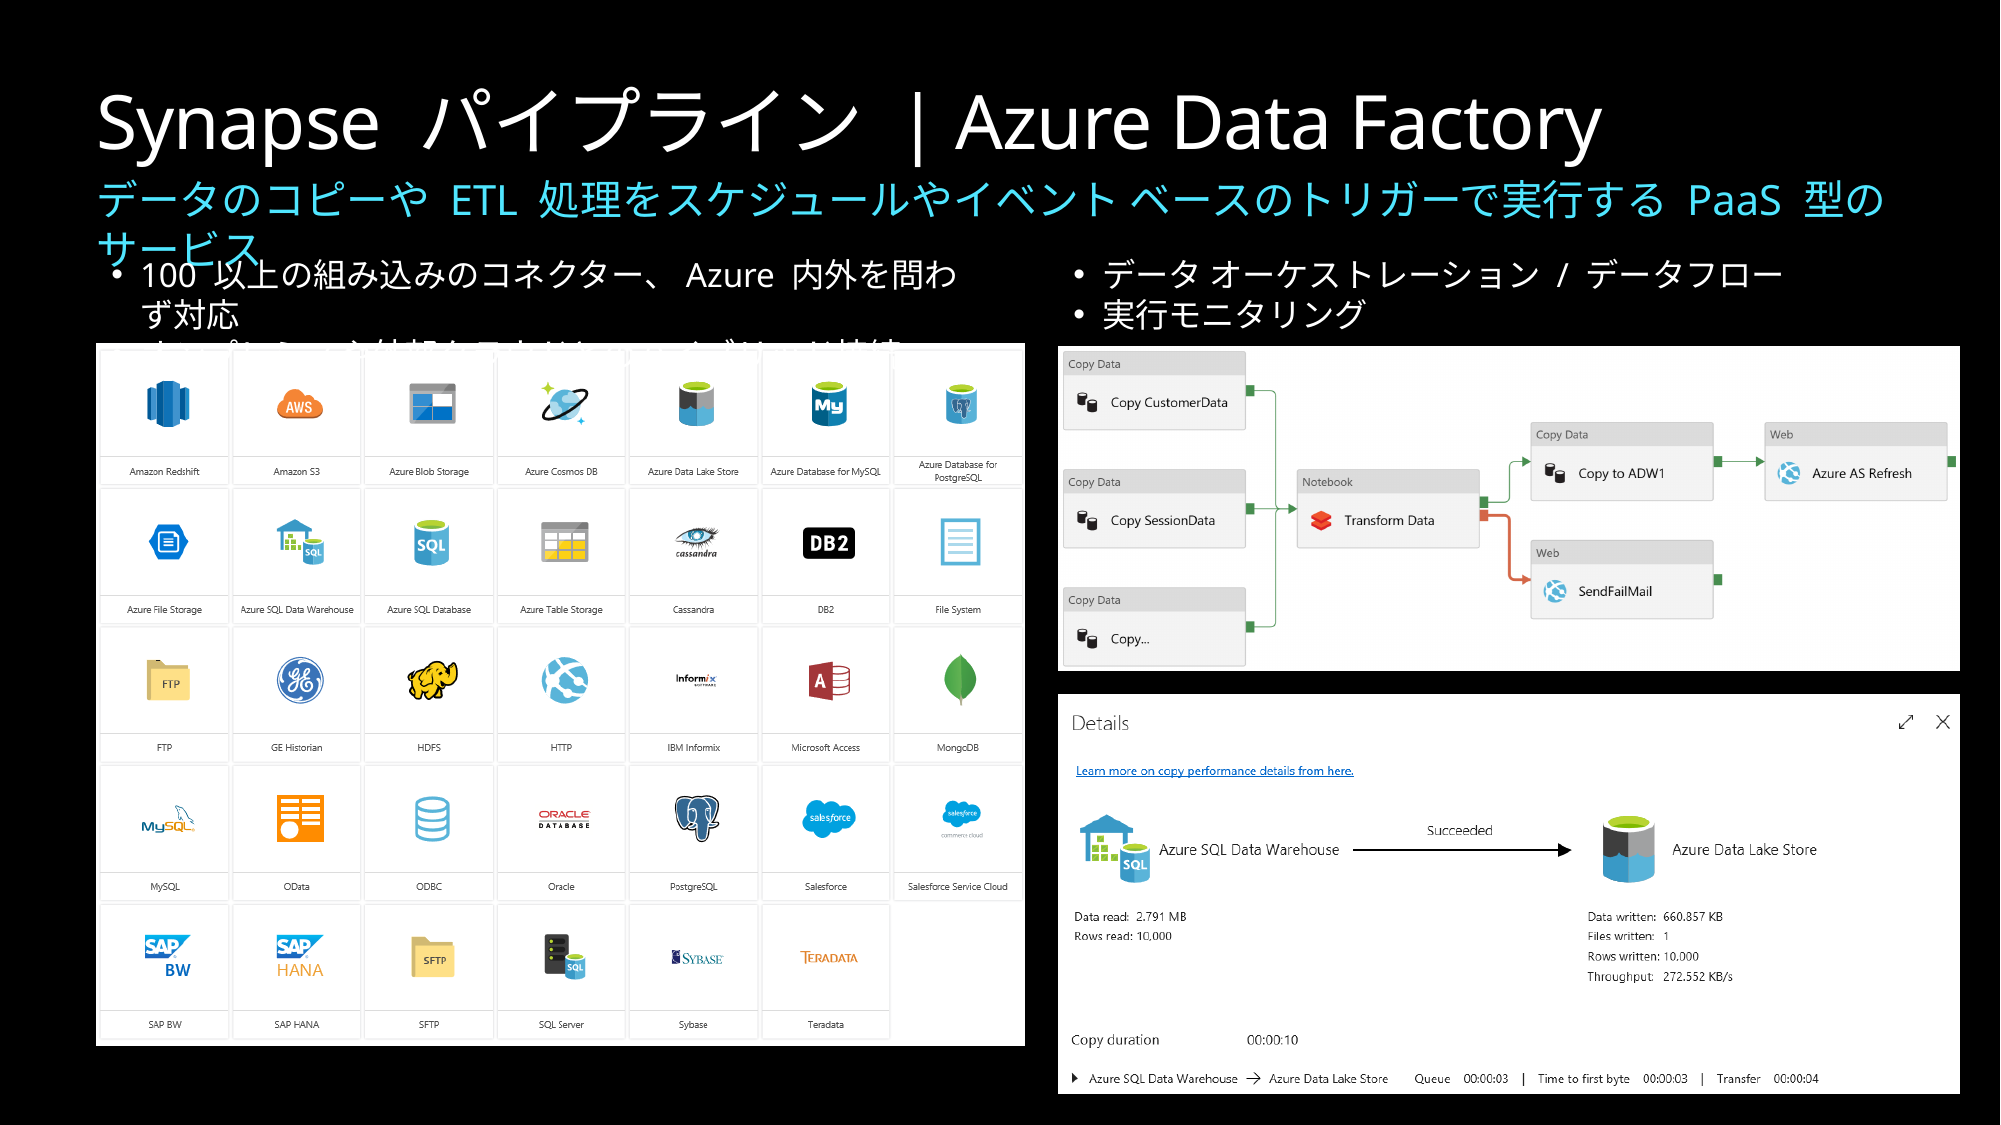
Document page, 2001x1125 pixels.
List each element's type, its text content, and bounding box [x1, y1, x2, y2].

picture [96, 342, 1025, 1047]
picture [1058, 346, 1960, 672]
text_box データ オーケストレーション / データフロー 実行モニタリング [1058, 247, 1884, 342]
title Synapse パイプライン | Azure Data Factory [96, 75, 1904, 166]
list データのコピーや ETL 処理をスケジュールやイベント ベースのトリガーで実行する PaaS 型のサービス [96, 174, 1904, 225]
text_box 100 以上の組み込みのコネクター、Azure 内外を問わず対応 オンプレミスや外部クラウドとのハイブリッド接続 [96, 247, 991, 342]
picture [1058, 694, 1960, 1095]
